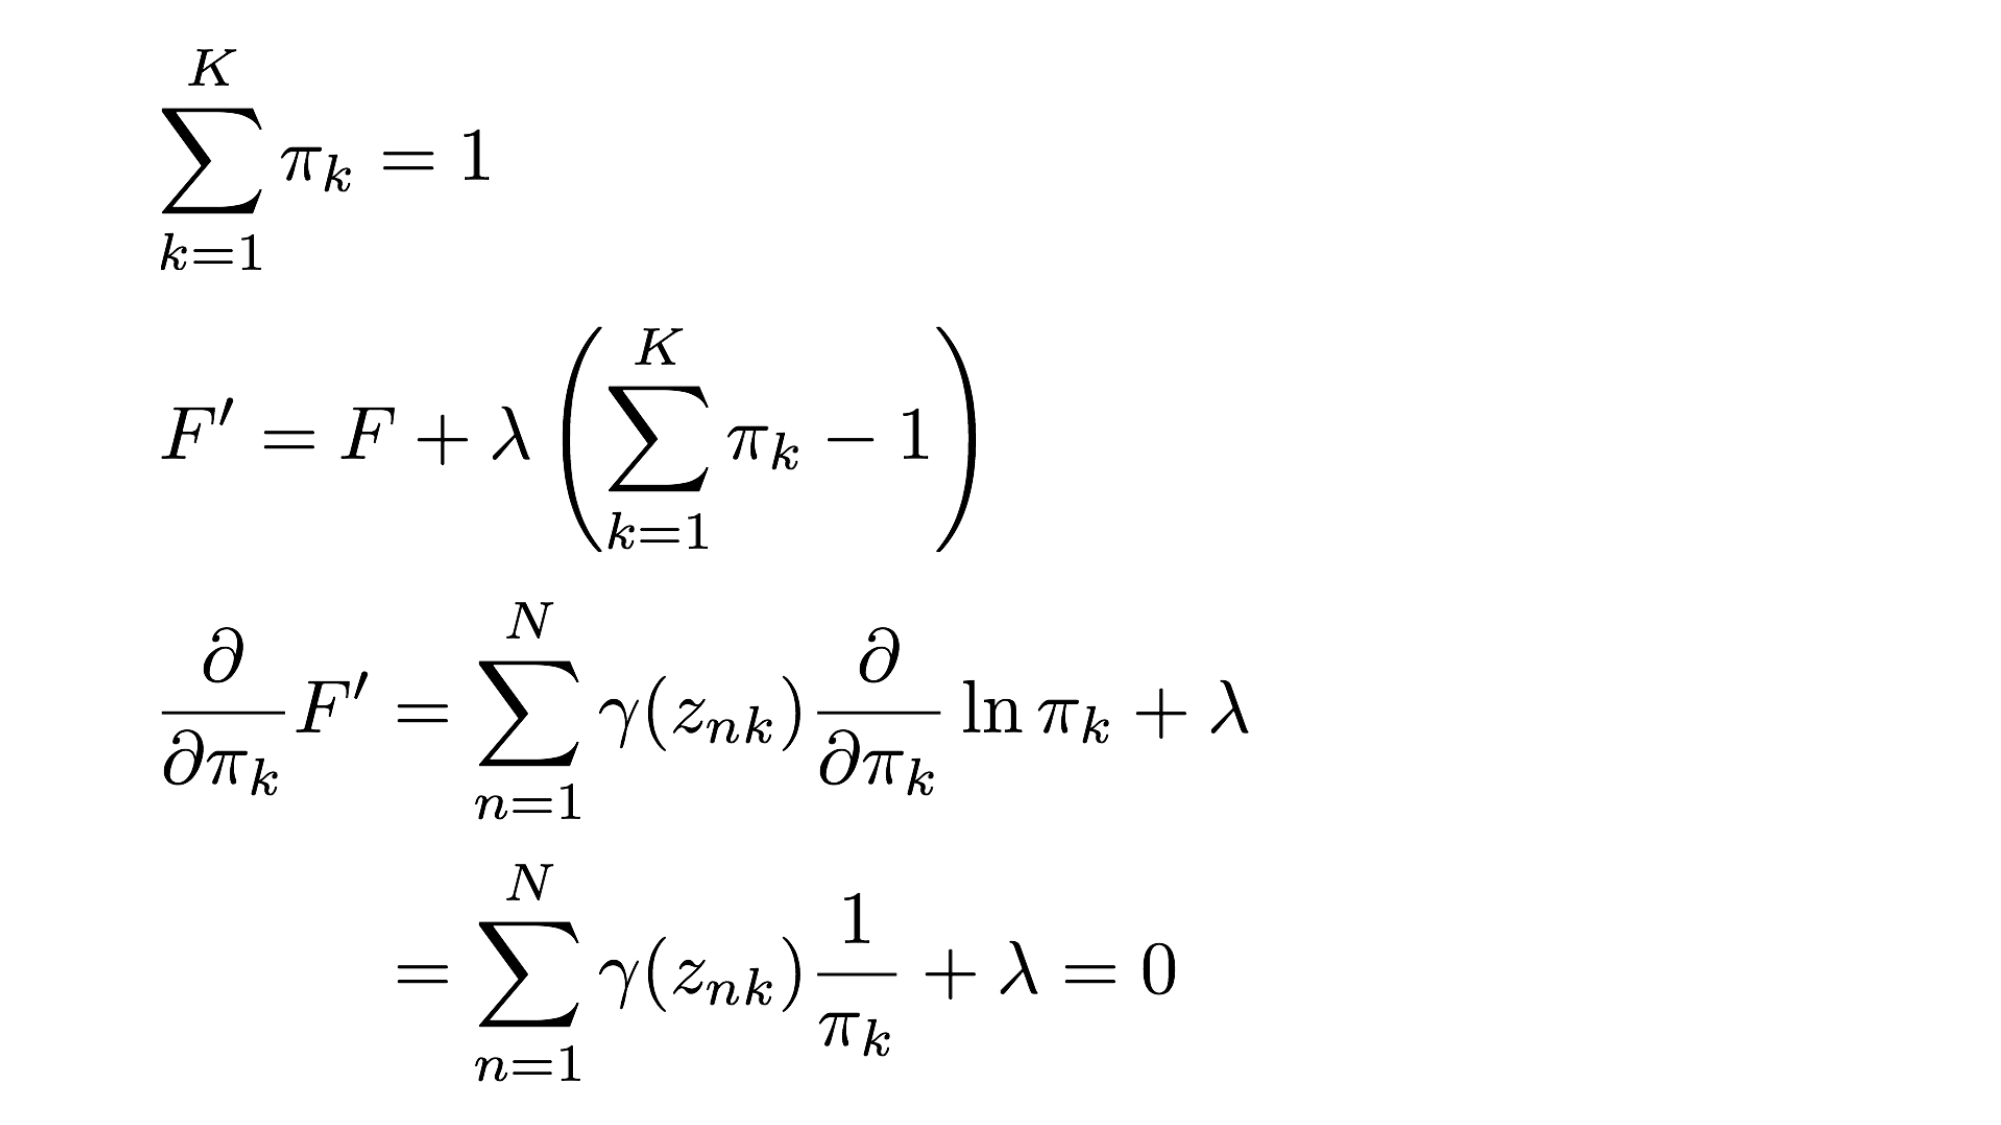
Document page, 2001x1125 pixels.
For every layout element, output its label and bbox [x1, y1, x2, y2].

picture [161, 325, 977, 554]
picture [161, 49, 491, 271]
picture [161, 601, 1250, 1083]
